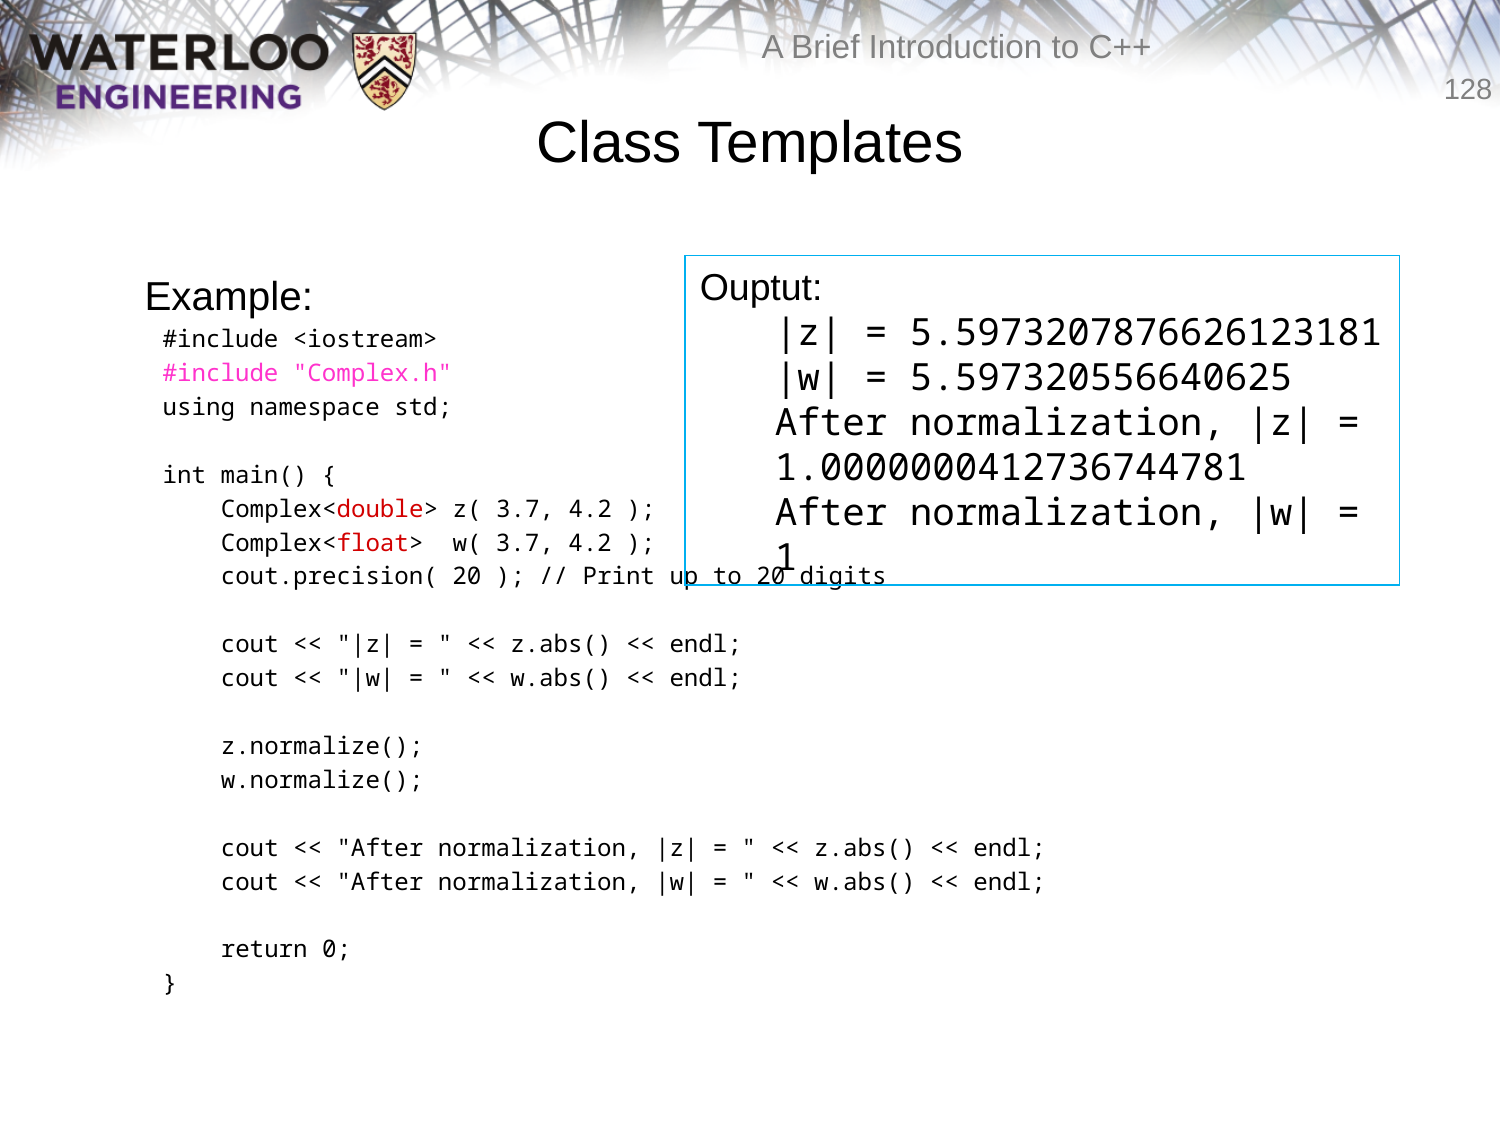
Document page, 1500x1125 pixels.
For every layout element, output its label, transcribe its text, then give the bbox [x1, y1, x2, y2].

picture [0, 0, 1500, 1125]
list Example: #include <iostream> #include "Complex.h" using namespace std; int main() { Complex<double> z( 3.7, 4.2 ); Complex<float> w( 3.7, 4.2 ); cout.precision( 20 ); // Print up to 20 digits cout << "|z| = " << z.abs() << endl; cout << "|w| = " << w.abs() << endl; z.normalize(); w.normalize(); cout << "After normalization, |z| = " << z.abs() << endl; cout << "After normalization, |w| = " << w.abs() << endl; return 0; } [74, 262, 1426, 1006]
title Class Templates [74, 44, 1426, 233]
text_box Ouptut: |z| = 5.5973207876626123181 |w| = 5.597320556640625 After normalization, |z| = 1.0000000412736744781 After normalization, |w| = 1 [685, 255, 1400, 586]
